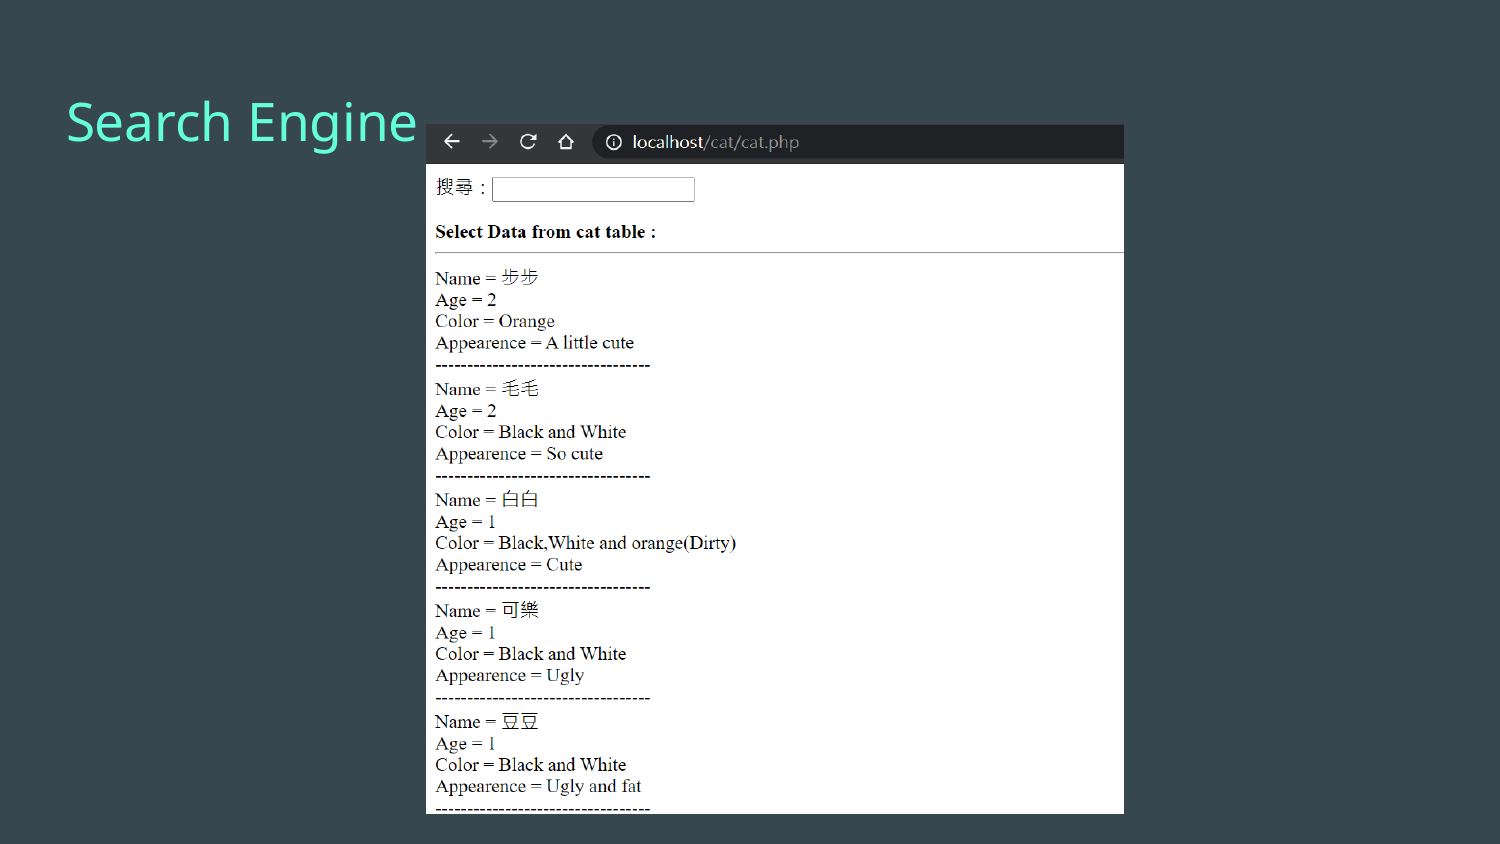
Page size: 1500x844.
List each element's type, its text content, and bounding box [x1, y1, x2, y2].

title Search Engine [51, 72, 1449, 167]
picture [426, 124, 1124, 815]
